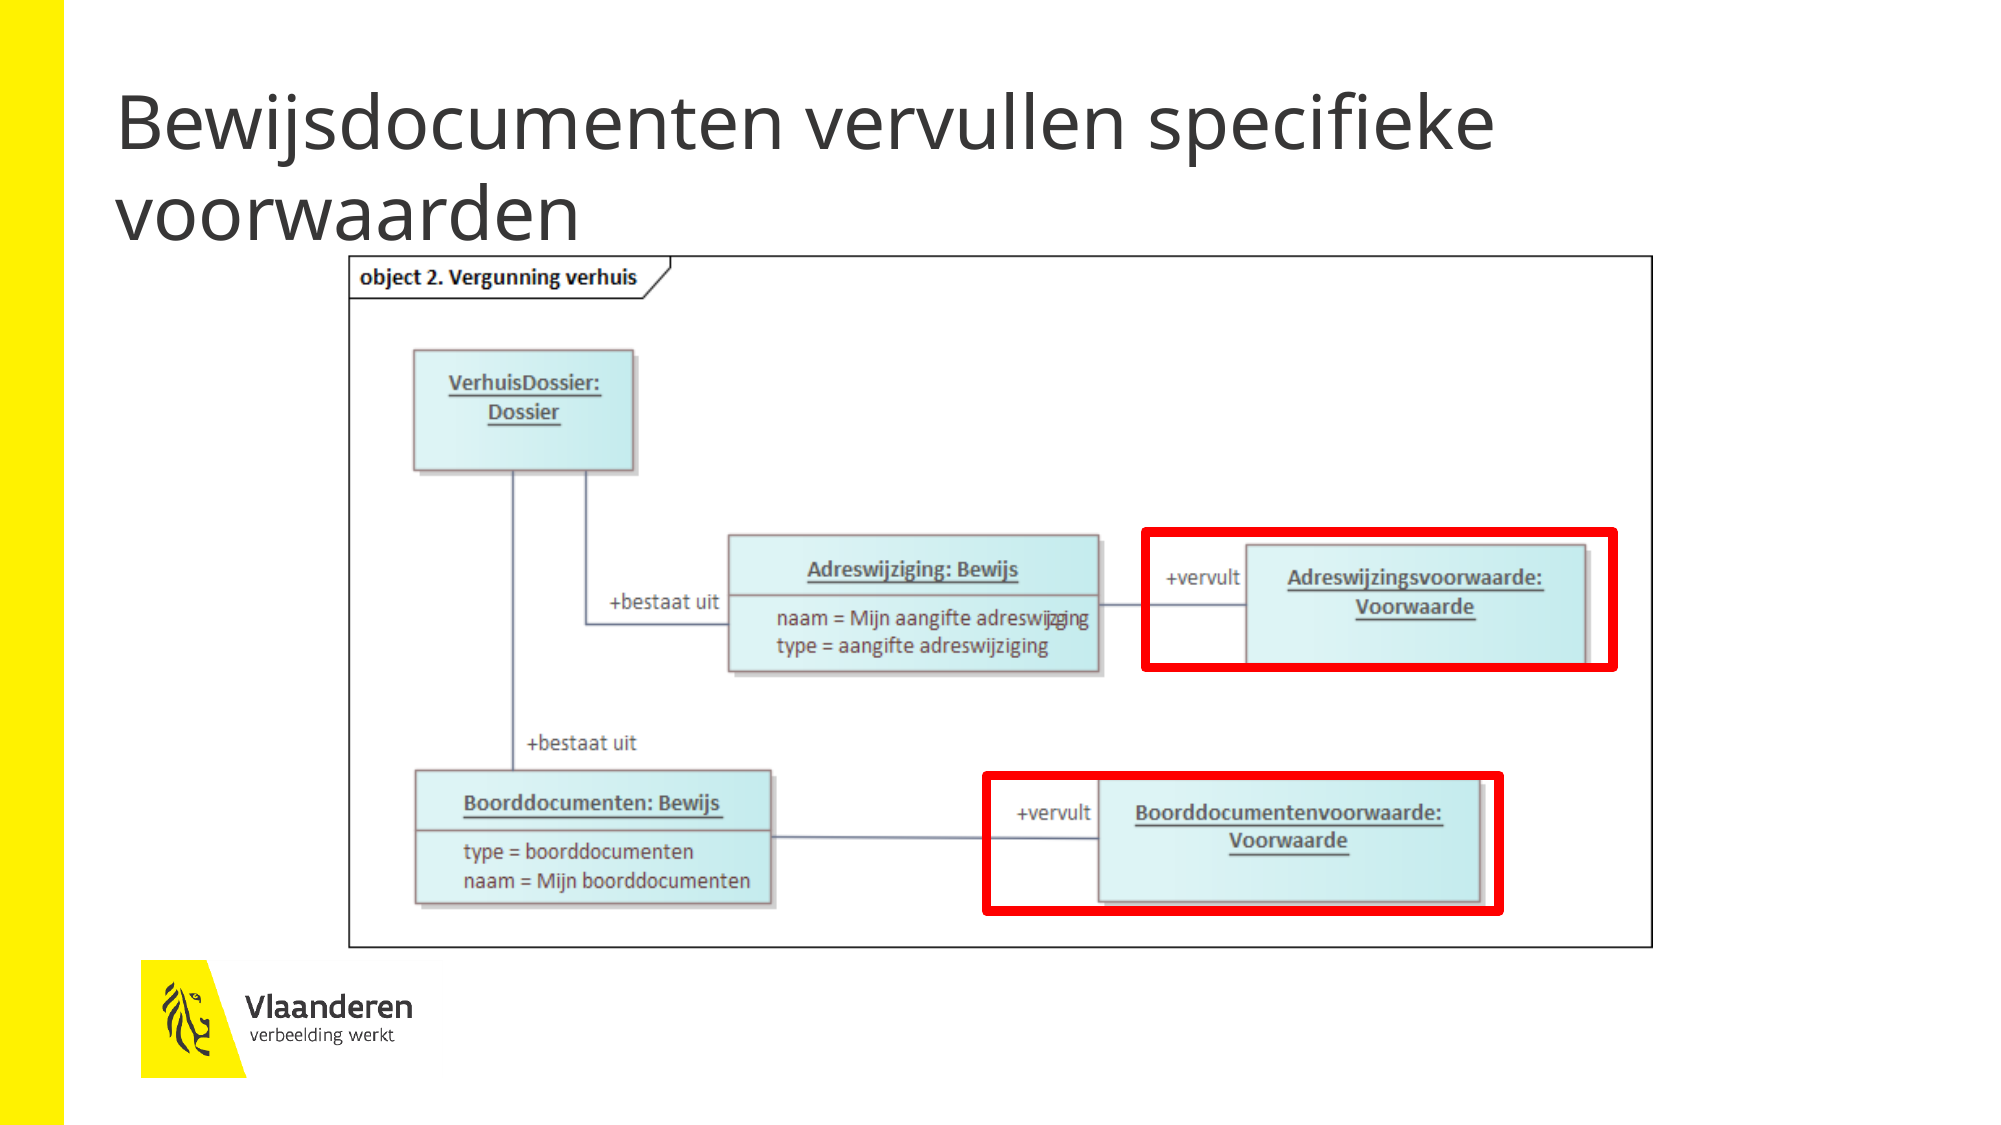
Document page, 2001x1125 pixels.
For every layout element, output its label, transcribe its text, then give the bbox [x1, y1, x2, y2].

title Bewijsdocumenten vervullen specifieke voorwaarden [100, 57, 1964, 241]
picture [141, 960, 443, 1078]
picture [346, 254, 1653, 950]
